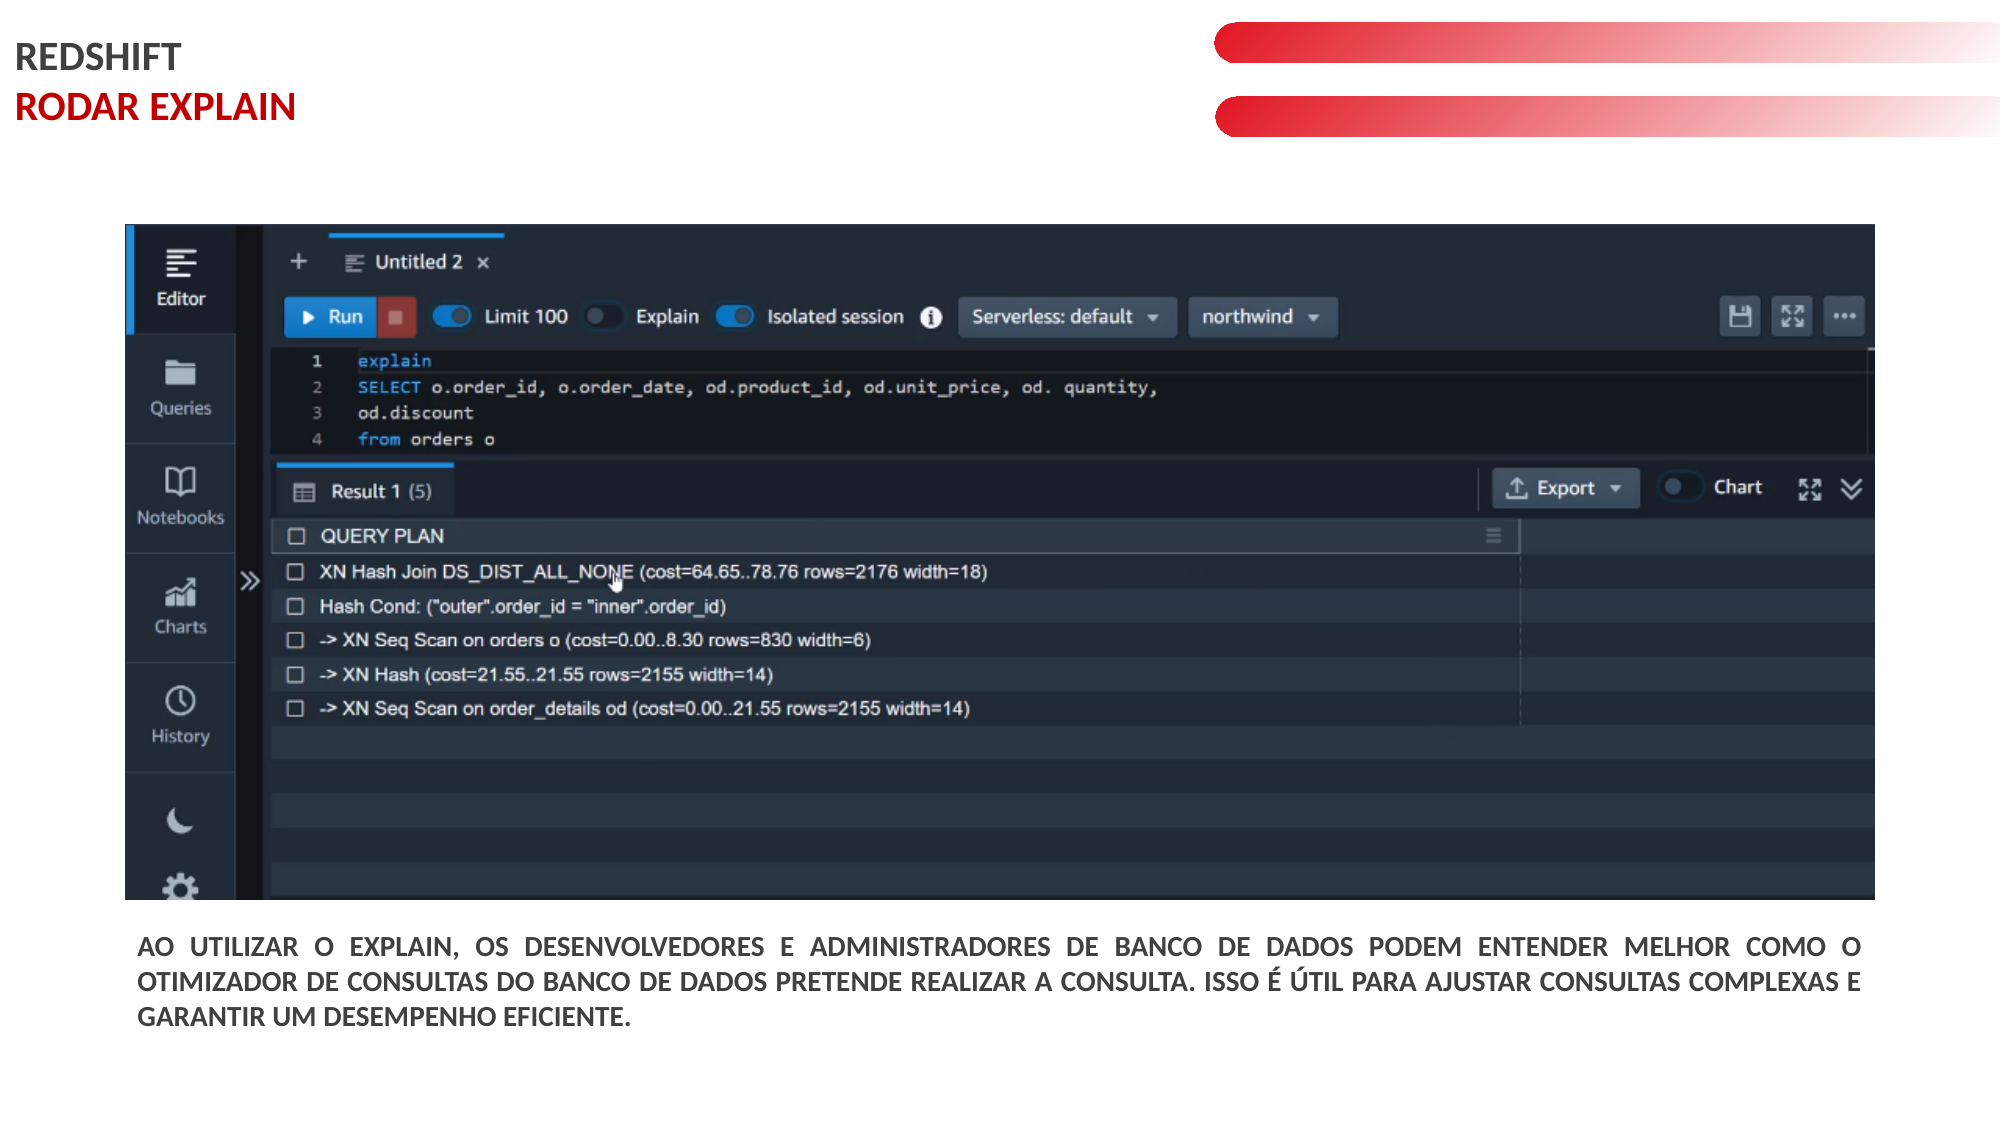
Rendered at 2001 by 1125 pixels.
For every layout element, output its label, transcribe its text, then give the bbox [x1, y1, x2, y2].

text_box [1215, 21, 2000, 64]
text_box AO UTILIZAR O EXPLAIN, OS DESENVOLVEDORES E ADMINISTRADORES DE BANCO DE DADOS PODEM ENTENDER MELHOR COMO O OTIMIZADOR DE CONSULTAS DO BANCO DE DADOS PRETENDE REALIZAR A CONSULTA. ISSO É ÚTIL PARA AJUSTAR CONSULTAS COMPLEXAS E GARANTIR UM DESEMPENHO EFICIENTE. [122, 919, 1878, 1040]
text_box REDSHIFT RODAR EXPLAIN [0, 21, 1215, 136]
text_box [1215, 95, 2000, 138]
picture [125, 224, 1875, 900]
